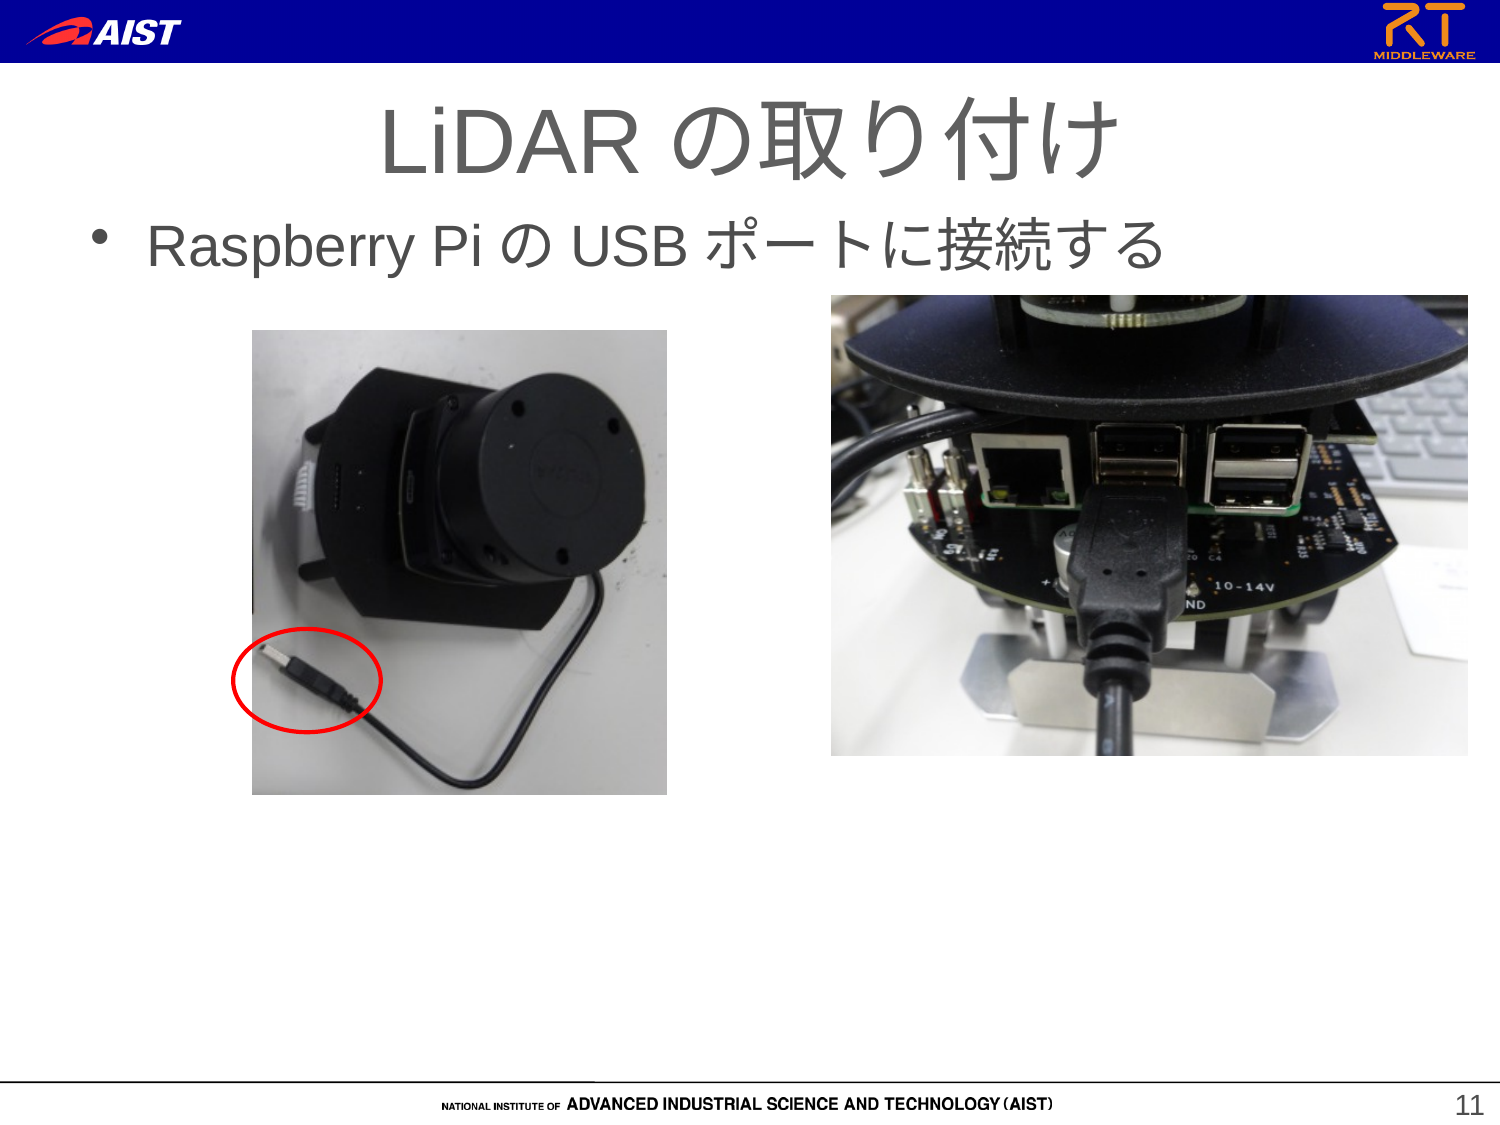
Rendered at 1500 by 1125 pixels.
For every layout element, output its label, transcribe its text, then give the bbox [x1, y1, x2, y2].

picture [0, 0, 1500, 63]
list Raspberry PiのUSBポートに接続する [75, 208, 1422, 843]
picture [442, 1097, 1052, 1110]
picture [830, 295, 1468, 756]
picture [252, 330, 667, 795]
text_box LiDARの取り付け [29, 66, 1474, 208]
text_box [231, 648, 246, 713]
slide_number 11 [1149, 1078, 1500, 1125]
